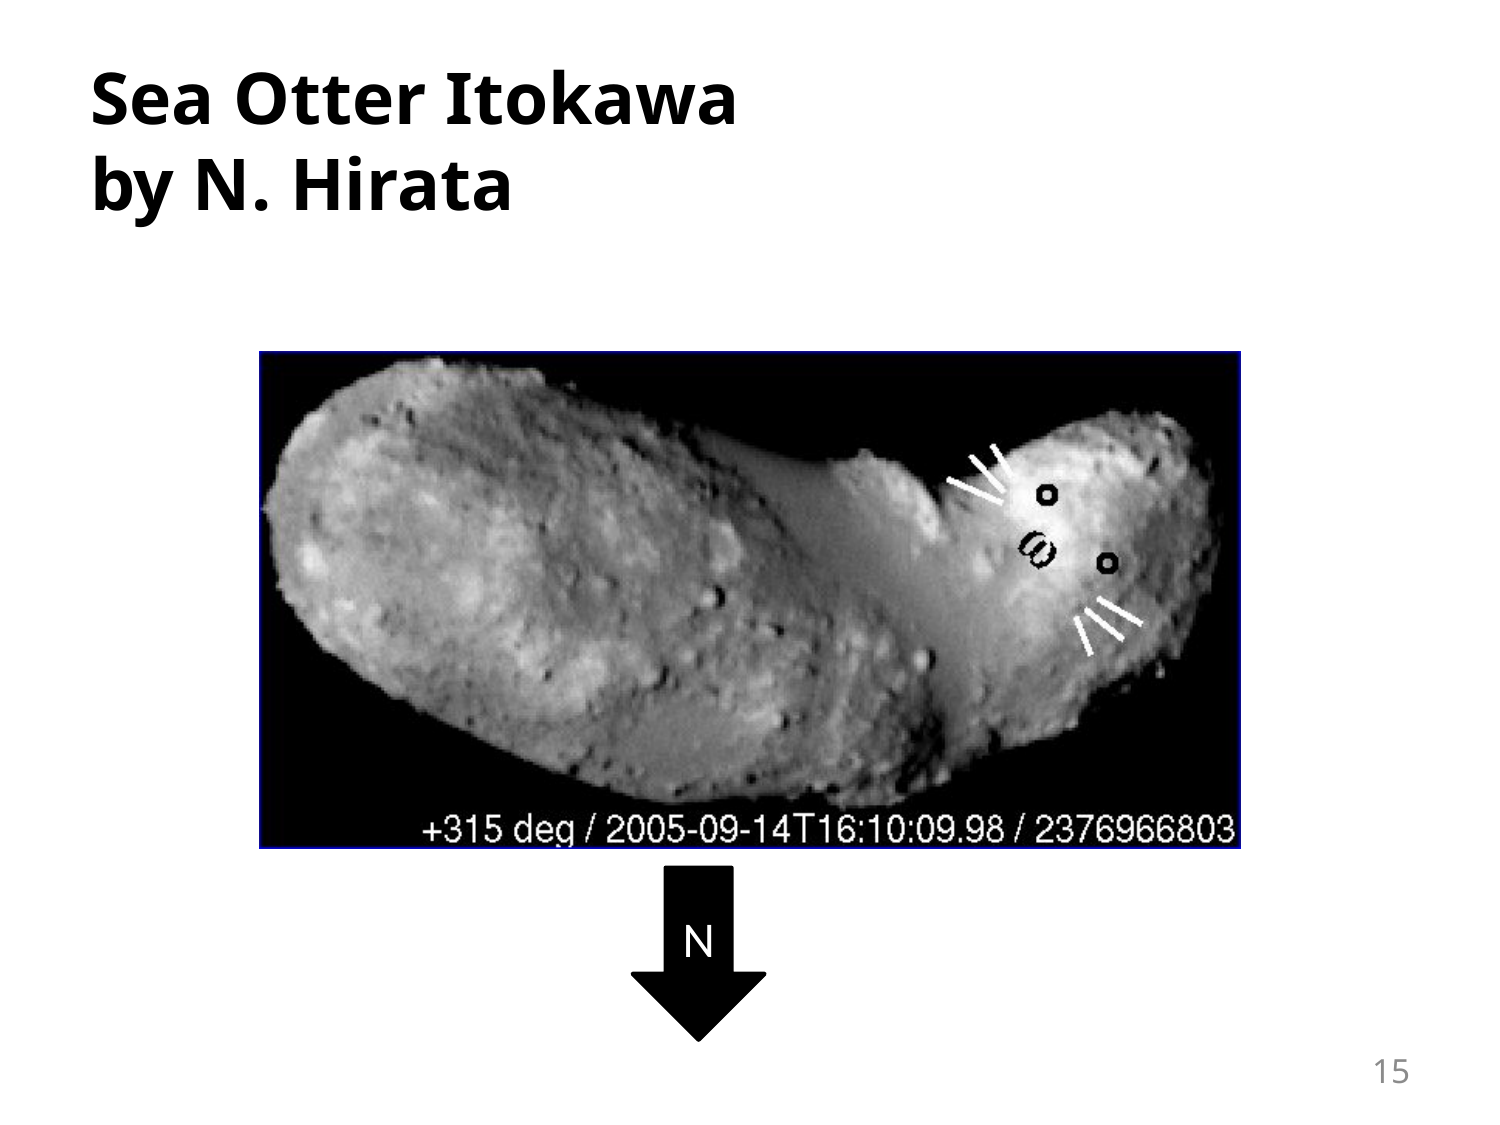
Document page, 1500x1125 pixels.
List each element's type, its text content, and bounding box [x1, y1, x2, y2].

slide_number 15 [1074, 1042, 1425, 1103]
title Sea Otter Itokawa by N. Hirata [75, 45, 1425, 233]
text_box N [630, 865, 767, 1042]
picture [259, 351, 1241, 849]
